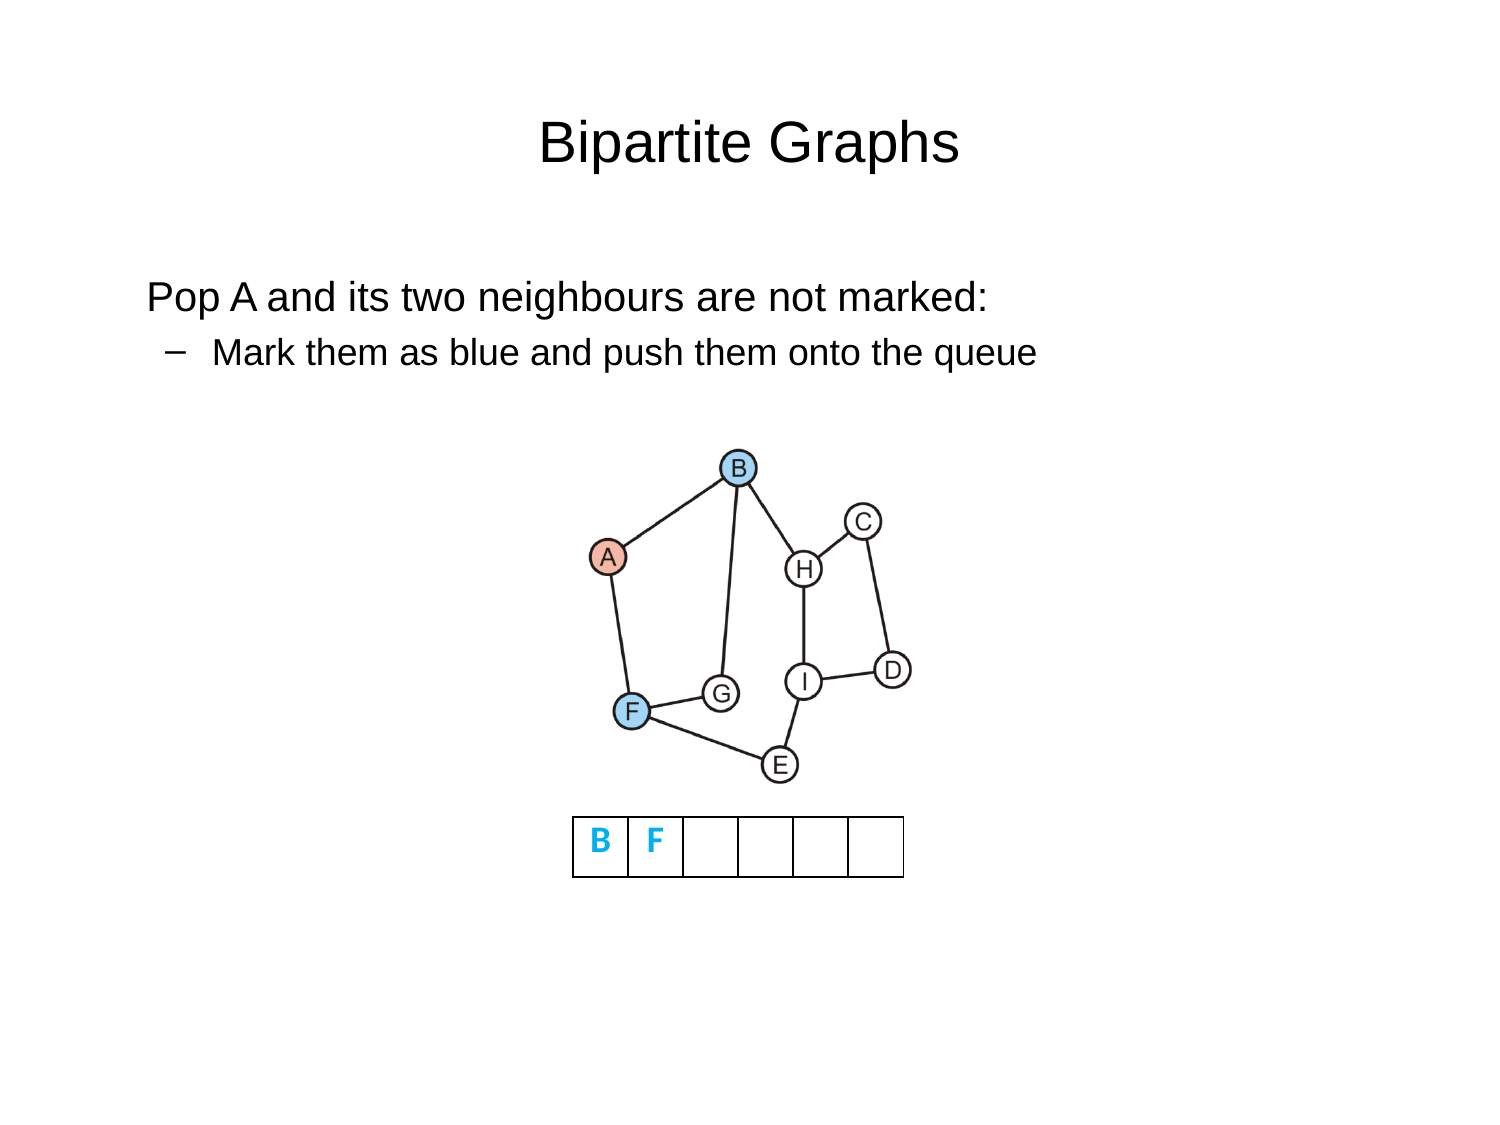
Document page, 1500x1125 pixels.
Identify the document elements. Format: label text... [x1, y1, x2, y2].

title Bipartite Graphs [74, 44, 1426, 233]
table_header [739, 818, 792, 876]
table_header [794, 818, 847, 876]
picture [584, 443, 916, 788]
table_header F [629, 818, 682, 876]
table_header [684, 818, 737, 876]
list Pop A and its two neighbours are not marked: Mark them as blue and push them onto the queue [74, 262, 1426, 1006]
table_header [849, 818, 903, 876]
table_header B [574, 818, 627, 876]
